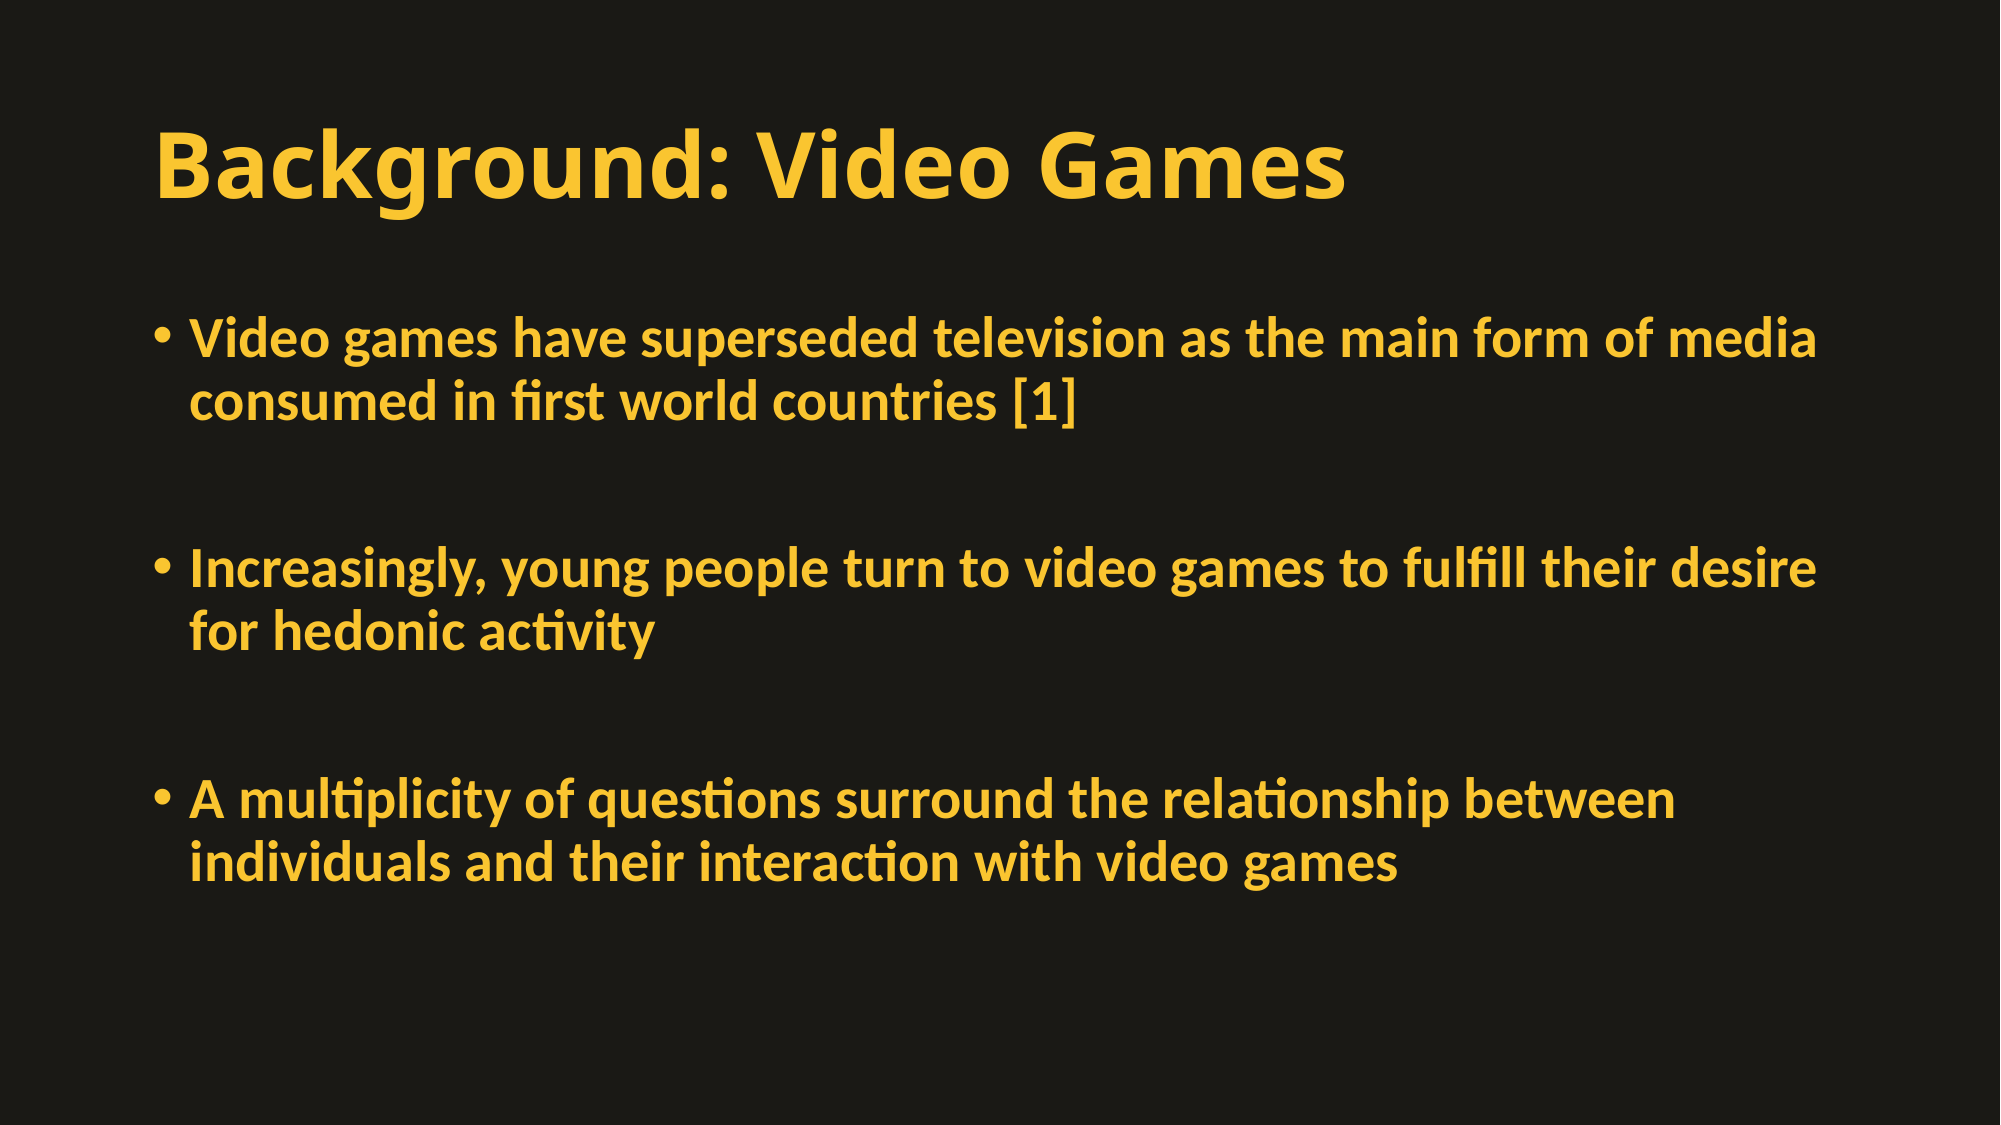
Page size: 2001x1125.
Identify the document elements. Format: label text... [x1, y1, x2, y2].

title Background: Video Games [137, 59, 1863, 278]
list Video games have superseded television as the main form of media consumed in first world countries [1] Increasingly, young people turn to video games to fulfill their desire for hedonic activity A multiplicity of questions surround the relationship between individuals and their interaction with video games [137, 299, 1863, 1014]
